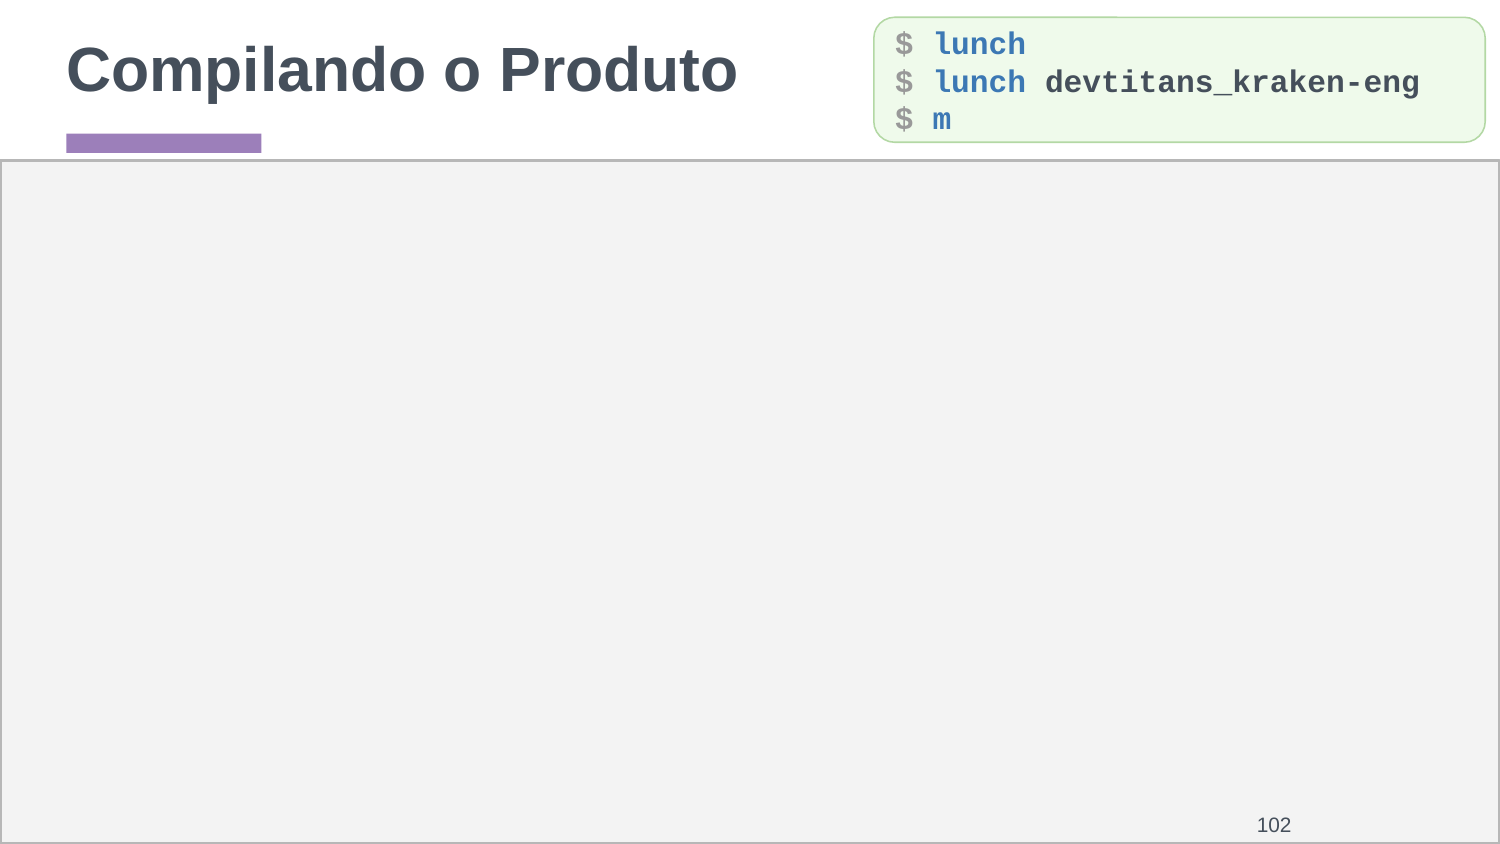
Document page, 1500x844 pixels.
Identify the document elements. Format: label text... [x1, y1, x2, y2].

text_box $ lunch $ lunch devtitans_kraken-eng $ m [873, 17, 1486, 143]
title Compilando o Produto [51, 0, 1449, 134]
slide_number ‹#› [1216, 791, 1307, 844]
text_box [0, 160, 1500, 844]
